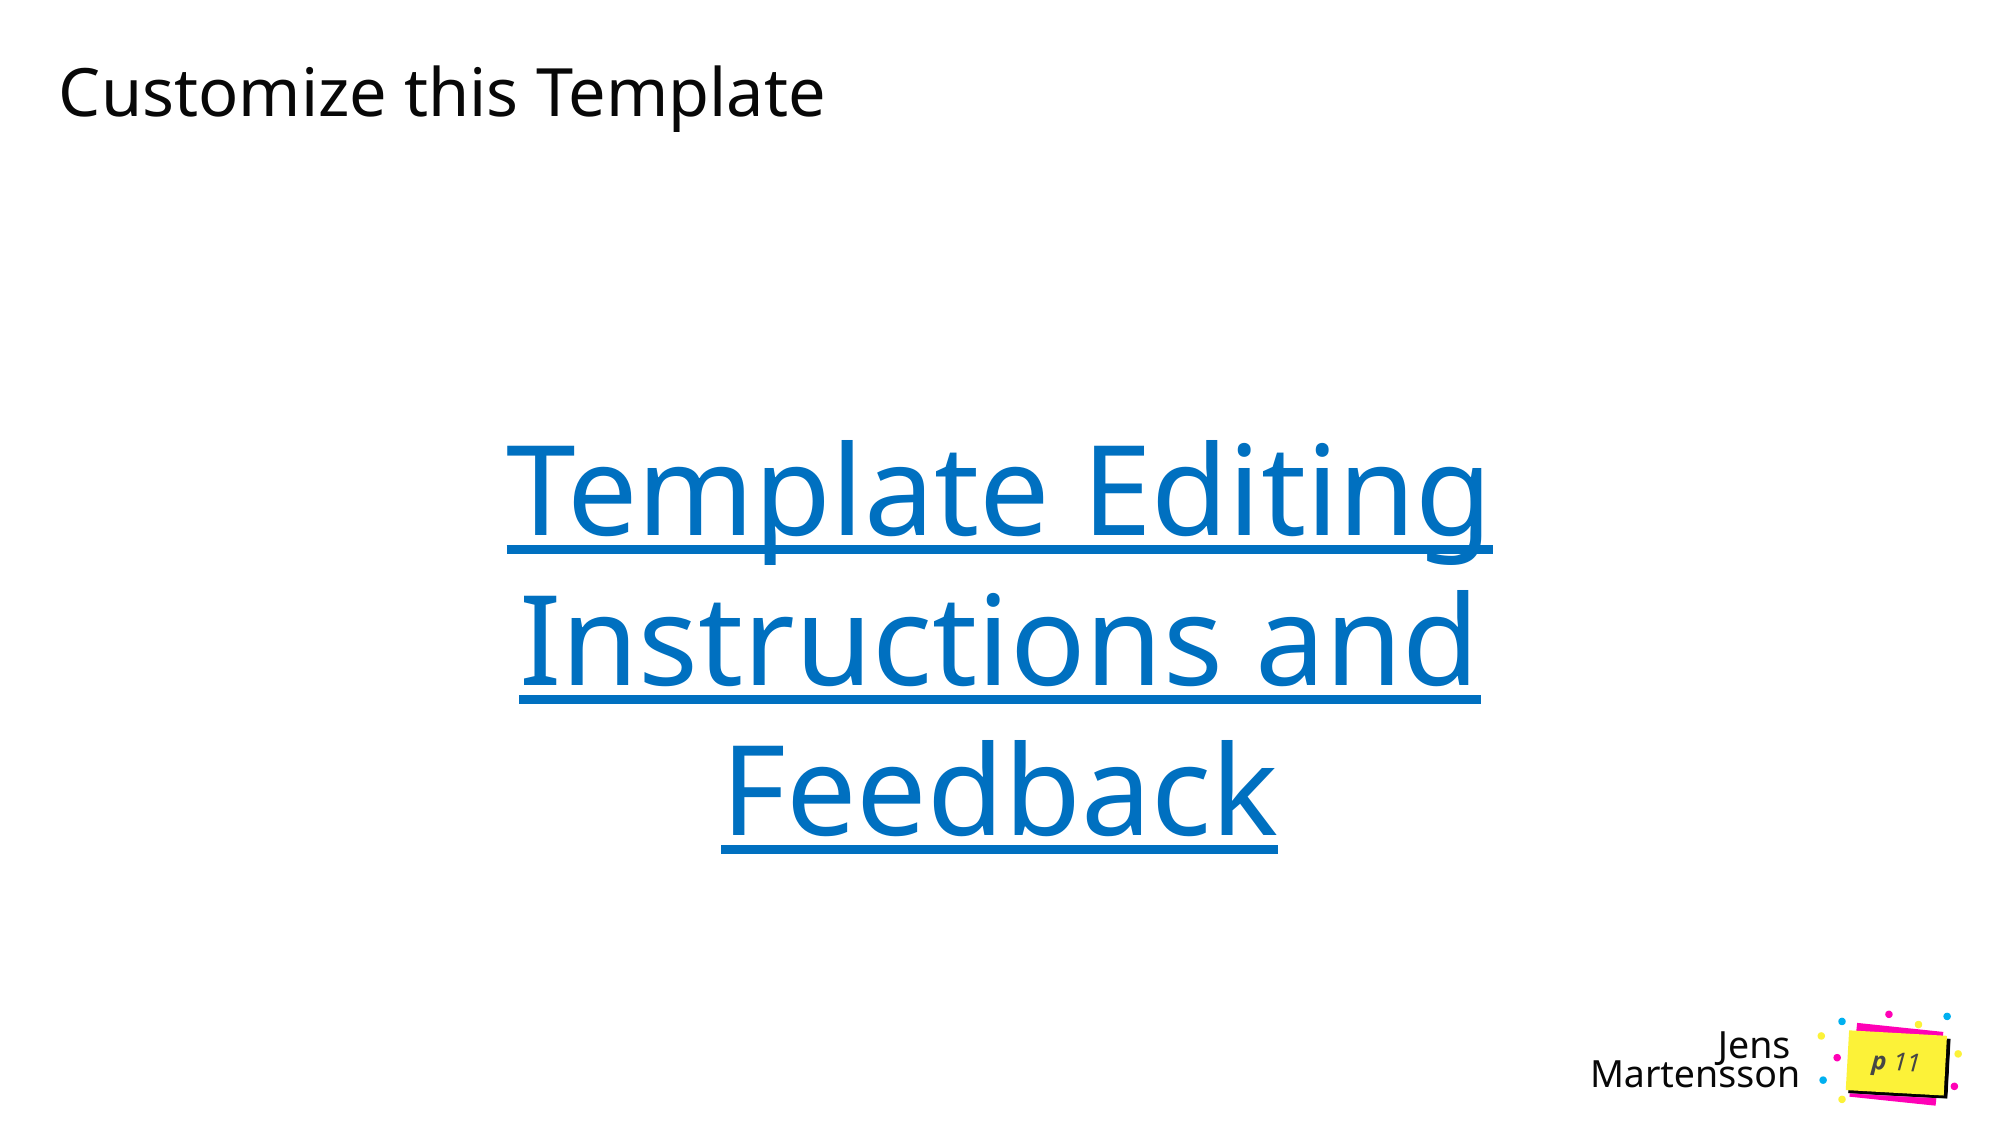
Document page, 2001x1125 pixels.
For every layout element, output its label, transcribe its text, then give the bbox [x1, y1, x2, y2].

title Customize this Template [59, 59, 1942, 148]
slide_number p 11 [1845, 1030, 1947, 1096]
text_box Template Editing Instructions and Feedback [253, 403, 1746, 869]
